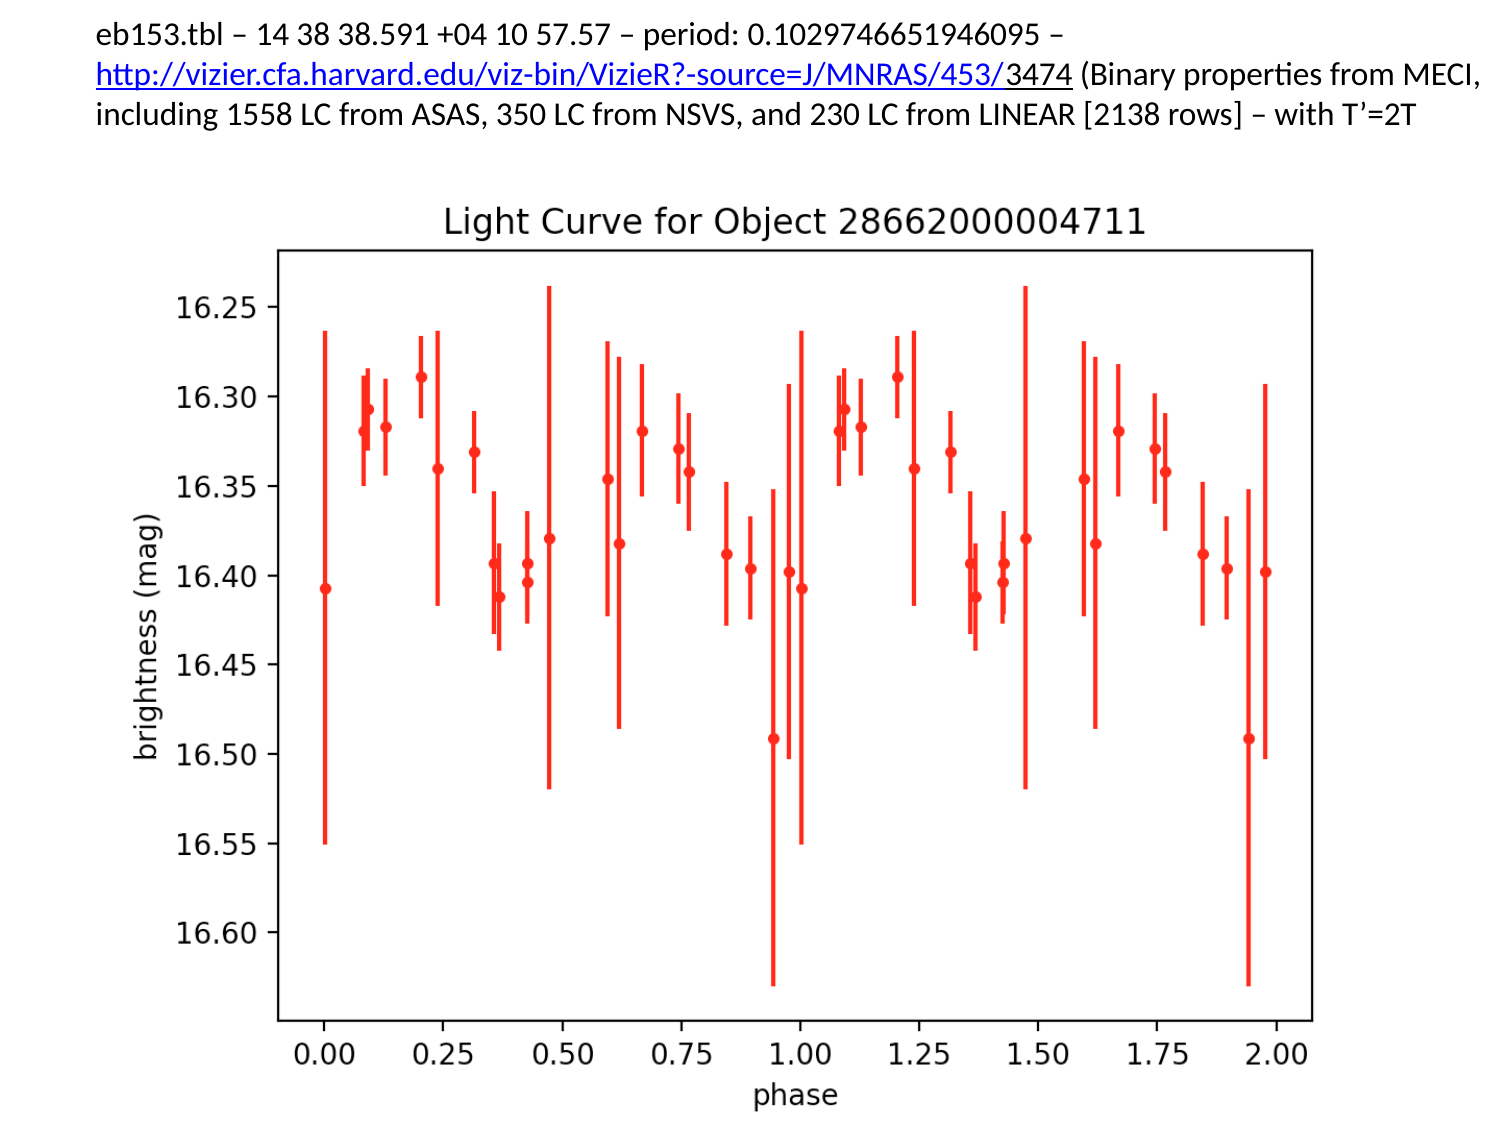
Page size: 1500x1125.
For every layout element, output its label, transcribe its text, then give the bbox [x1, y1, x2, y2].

picture [125, 164, 1333, 1125]
text_box eb153.tbl – 14 38 38.591 +04 10 57.57 – period: 0.1029746651946095 – http://vizier.cfa.harvard.edu/viz-bin/VizieR?-source=J/MNRAS/453/3474 (Binary properties from MECI, including 1558 LC from ASAS, 350 LC from NSVS, and 230 LC from LINEAR [2138 rows] – with T’=2T [80, 5, 1500, 185]
